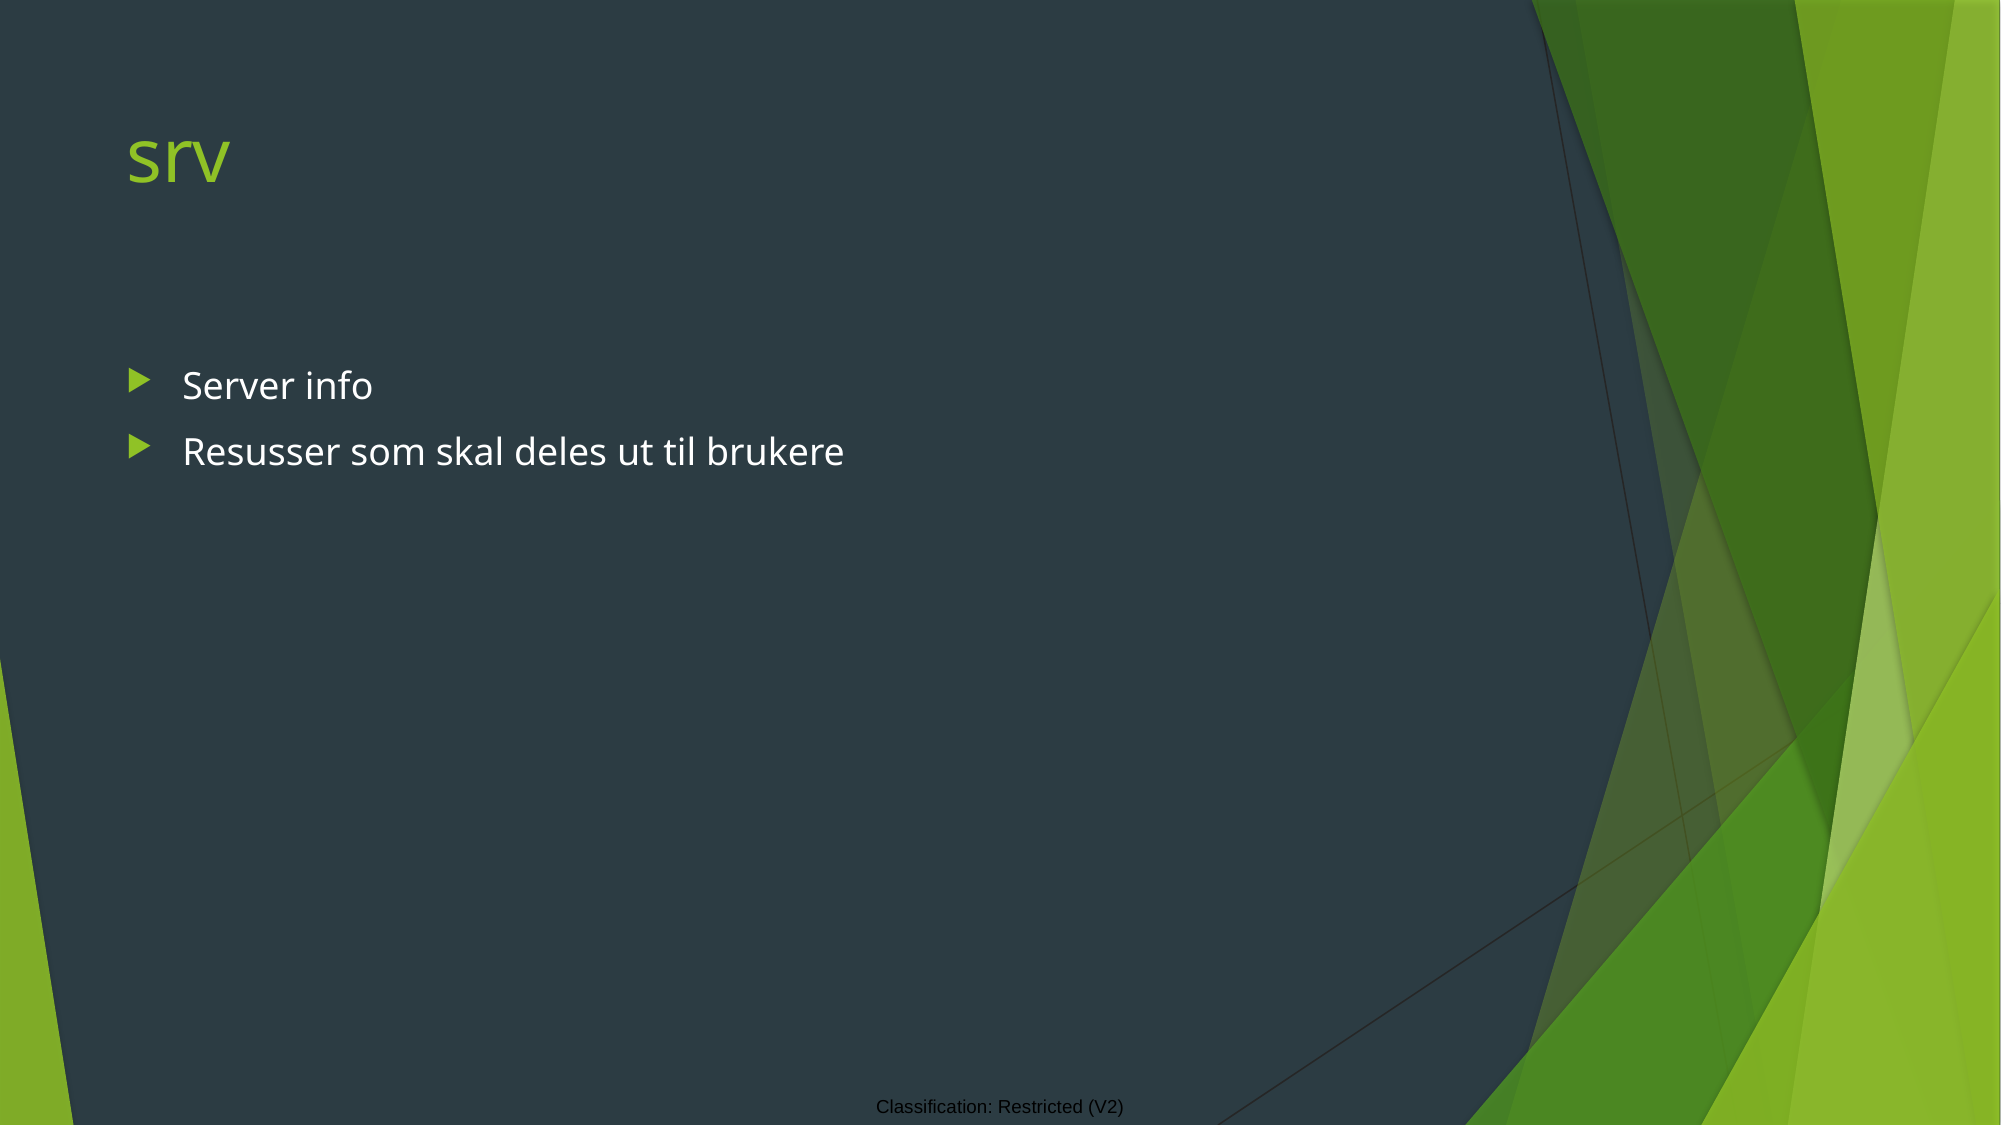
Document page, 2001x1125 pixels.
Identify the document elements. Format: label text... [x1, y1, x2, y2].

title srv [111, 99, 1522, 317]
list Server info Resusser som skal deles ut til brukere [111, 354, 1522, 992]
